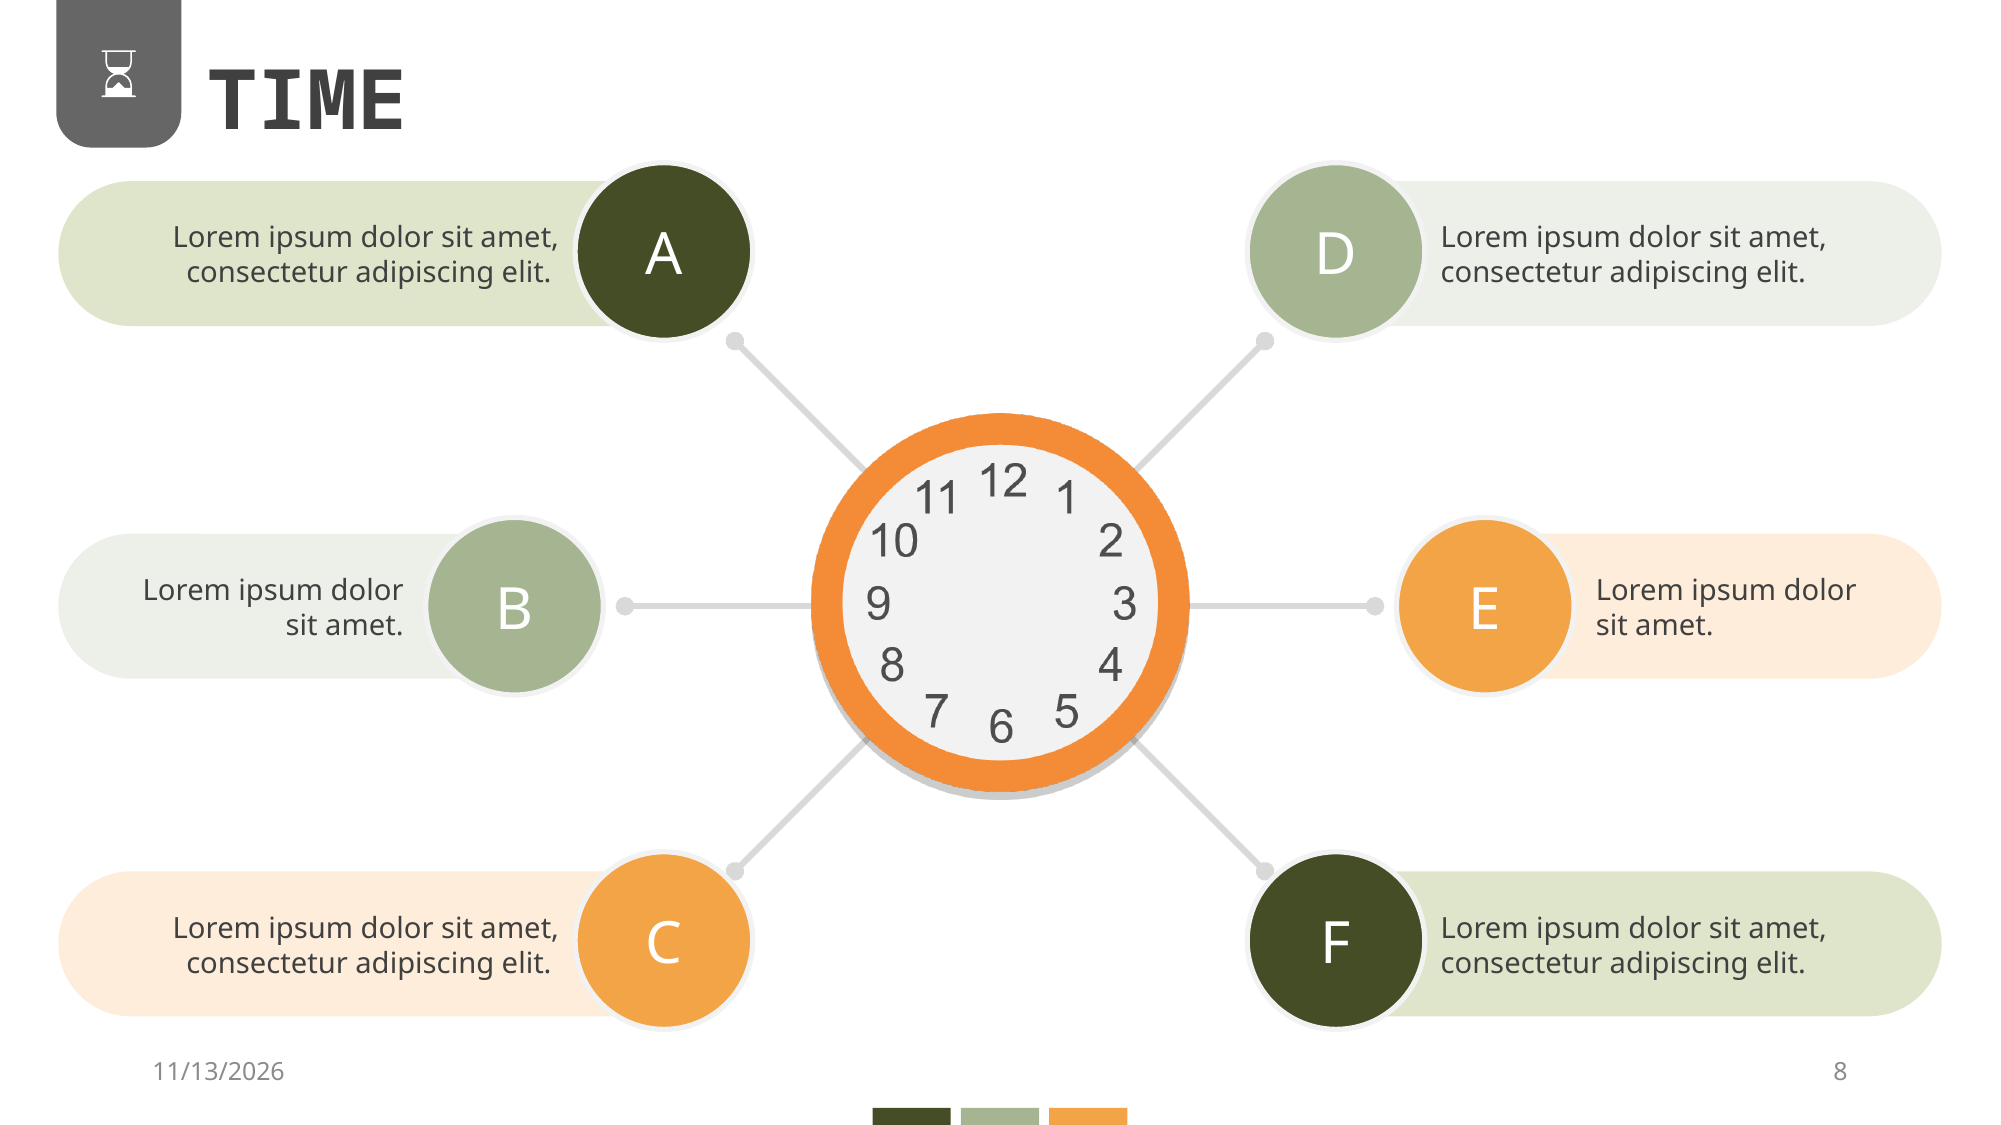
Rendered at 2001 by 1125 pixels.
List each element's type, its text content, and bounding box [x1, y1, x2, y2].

text_box Lorem ipsum dolor sit amet, consectetur adipiscing elit. [112, 908, 560, 979]
text_box E [1395, 516, 1576, 697]
text_box [57, 180, 615, 328]
text_box B [424, 516, 605, 697]
text_box Lorem ipsum dolor sit amet. [111, 571, 404, 642]
text_box [57, 870, 616, 1018]
text_box F [1246, 850, 1426, 1031]
text_box Lorem ipsum dolor sit amet. [1595, 571, 1888, 642]
text_box [55, 0, 183, 149]
text_box [1385, 180, 1943, 328]
text_box TIME [207, 46, 1793, 147]
text_box [101, 50, 136, 98]
text_box [1384, 870, 1943, 1018]
picture [810, 413, 1190, 800]
text_box [57, 532, 462, 680]
text_box [1538, 532, 1943, 680]
text_box Lorem ipsum dolor sit amet, consectetur adipiscing elit. [112, 218, 560, 289]
text_box A [574, 161, 754, 342]
text_box D [1246, 161, 1426, 342]
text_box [872, 1107, 1128, 1125]
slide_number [137, 1042, 588, 1103]
text_box Lorem ipsum dolor sit amet, consectetur adipiscing elit. [1440, 218, 1888, 289]
slide_number 8 [1412, 1042, 1863, 1103]
text_box Lorem ipsum dolor sit amet, consectetur adipiscing elit. [1440, 908, 1888, 979]
text_box C [574, 850, 754, 1031]
